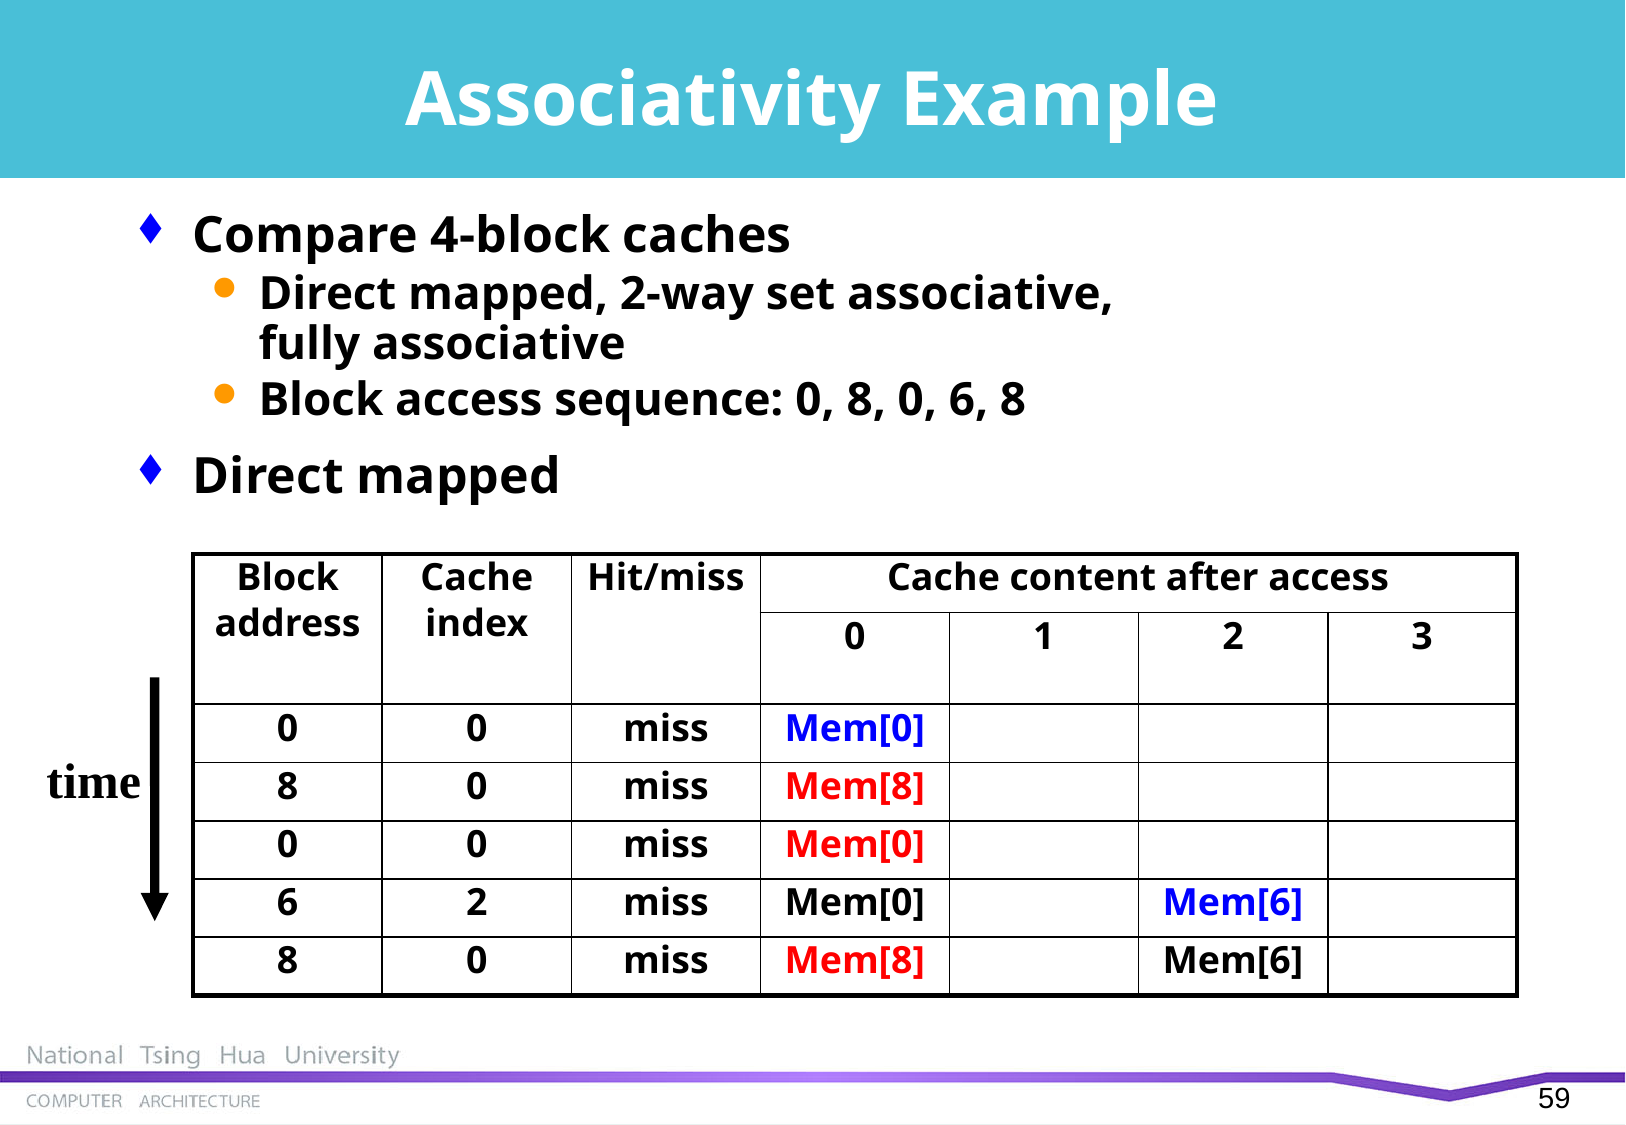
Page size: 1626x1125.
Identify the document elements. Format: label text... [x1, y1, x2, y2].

title Associativity Example [121, 27, 1504, 177]
table_cell 0 [383, 705, 571, 762]
table_header Hit/miss [572, 556, 760, 703]
table_cell [1329, 763, 1515, 820]
table_cell Mem[0] [761, 705, 949, 762]
table_cell 3 [1329, 613, 1515, 703]
table_cell Mem[8] [761, 763, 949, 820]
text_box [31, 677, 157, 922]
table_cell 2 [383, 880, 571, 936]
table_cell miss [572, 880, 760, 936]
table_cell [1139, 705, 1327, 762]
table_cell [950, 822, 1138, 878]
table_cell 0 [761, 613, 949, 703]
picture [0, 0, 1626, 1125]
table_cell 0 [383, 763, 571, 820]
table_cell [1139, 822, 1327, 878]
table_header Block address [195, 556, 381, 703]
table_cell miss [572, 763, 760, 820]
table_cell 2 [1139, 613, 1327, 703]
slide_number 58 [1247, 1059, 1586, 1125]
table_cell [950, 705, 1138, 762]
table_cell [1329, 822, 1515, 878]
table_cell [950, 763, 1138, 820]
table_header Cache content after access [761, 556, 1515, 612]
list Compare 4-block caches Direct mapped, 2-way set associative, fully associative Block access sequence: 0, 8, 0, 6, 8 Direct mapped [121, 201, 1504, 661]
table_cell Mem[8] [761, 938, 949, 993]
table_cell [1139, 763, 1327, 820]
table_cell [950, 880, 1138, 936]
table_cell 0 [383, 938, 571, 993]
table_cell Mem[6] [1139, 880, 1327, 936]
table_cell 6 [195, 880, 381, 936]
table_cell Mem[6] [1139, 938, 1327, 993]
table_cell 8 [195, 938, 381, 993]
table_cell 0 [383, 822, 571, 878]
table_cell miss [572, 938, 760, 993]
table_cell 0 [195, 705, 381, 762]
table_cell [1329, 705, 1515, 762]
table_cell Mem[0] [761, 880, 949, 936]
table_cell 0 [195, 822, 381, 878]
table_cell [1329, 880, 1515, 936]
table_cell [1329, 938, 1515, 993]
table_cell 8 [195, 763, 381, 820]
table_cell 1 [950, 613, 1138, 703]
table_header Cache index [383, 556, 571, 703]
table_cell Mem[0] [761, 822, 949, 878]
table_cell miss [572, 822, 760, 878]
table_cell [950, 938, 1138, 993]
table_cell miss [572, 705, 760, 762]
